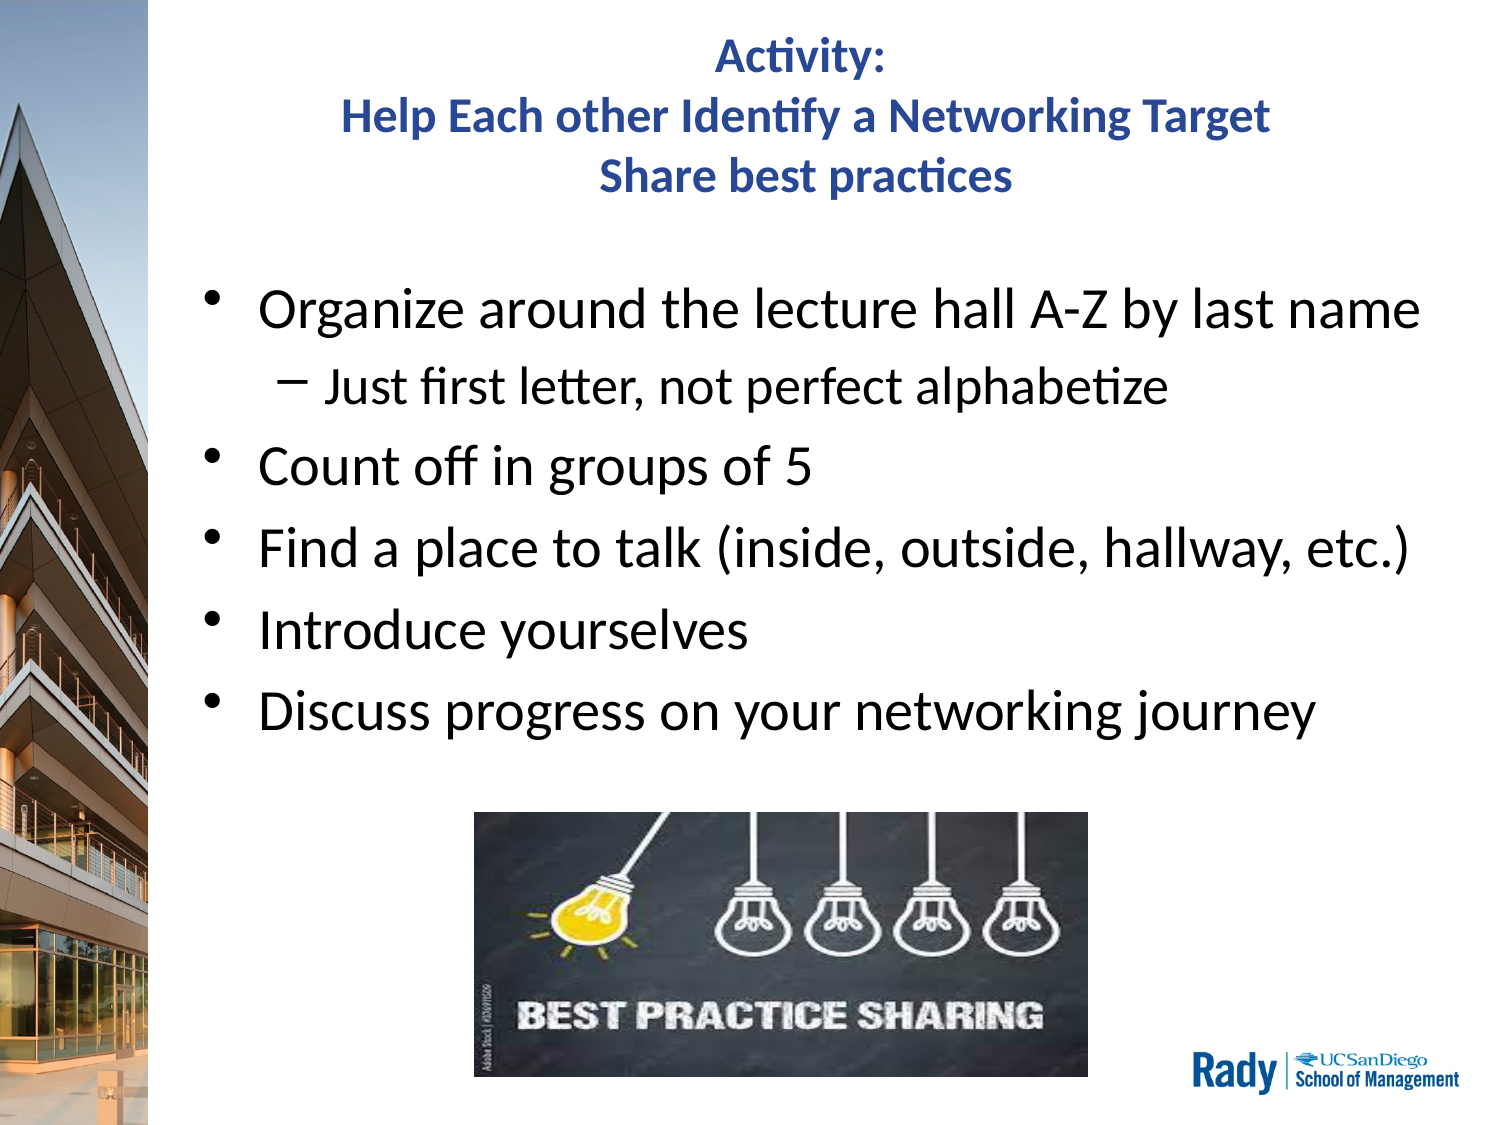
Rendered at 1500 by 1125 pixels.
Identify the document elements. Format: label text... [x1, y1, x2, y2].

list Organize around the lecture hall A-Z by last name Just first letter, not perfect alphabetize Count off in groups of 5 Find a place to talk (inside, outside, hallway, etc.) Introduce yourselves Discuss progress on your networking journey [187, 262, 1500, 1006]
picture [1187, 1044, 1463, 1101]
picture [474, 812, 1088, 1078]
picture [0, 0, 148, 1125]
title Activity: Help Each other Identify a Networking Target Share best practices [187, 62, 1426, 163]
